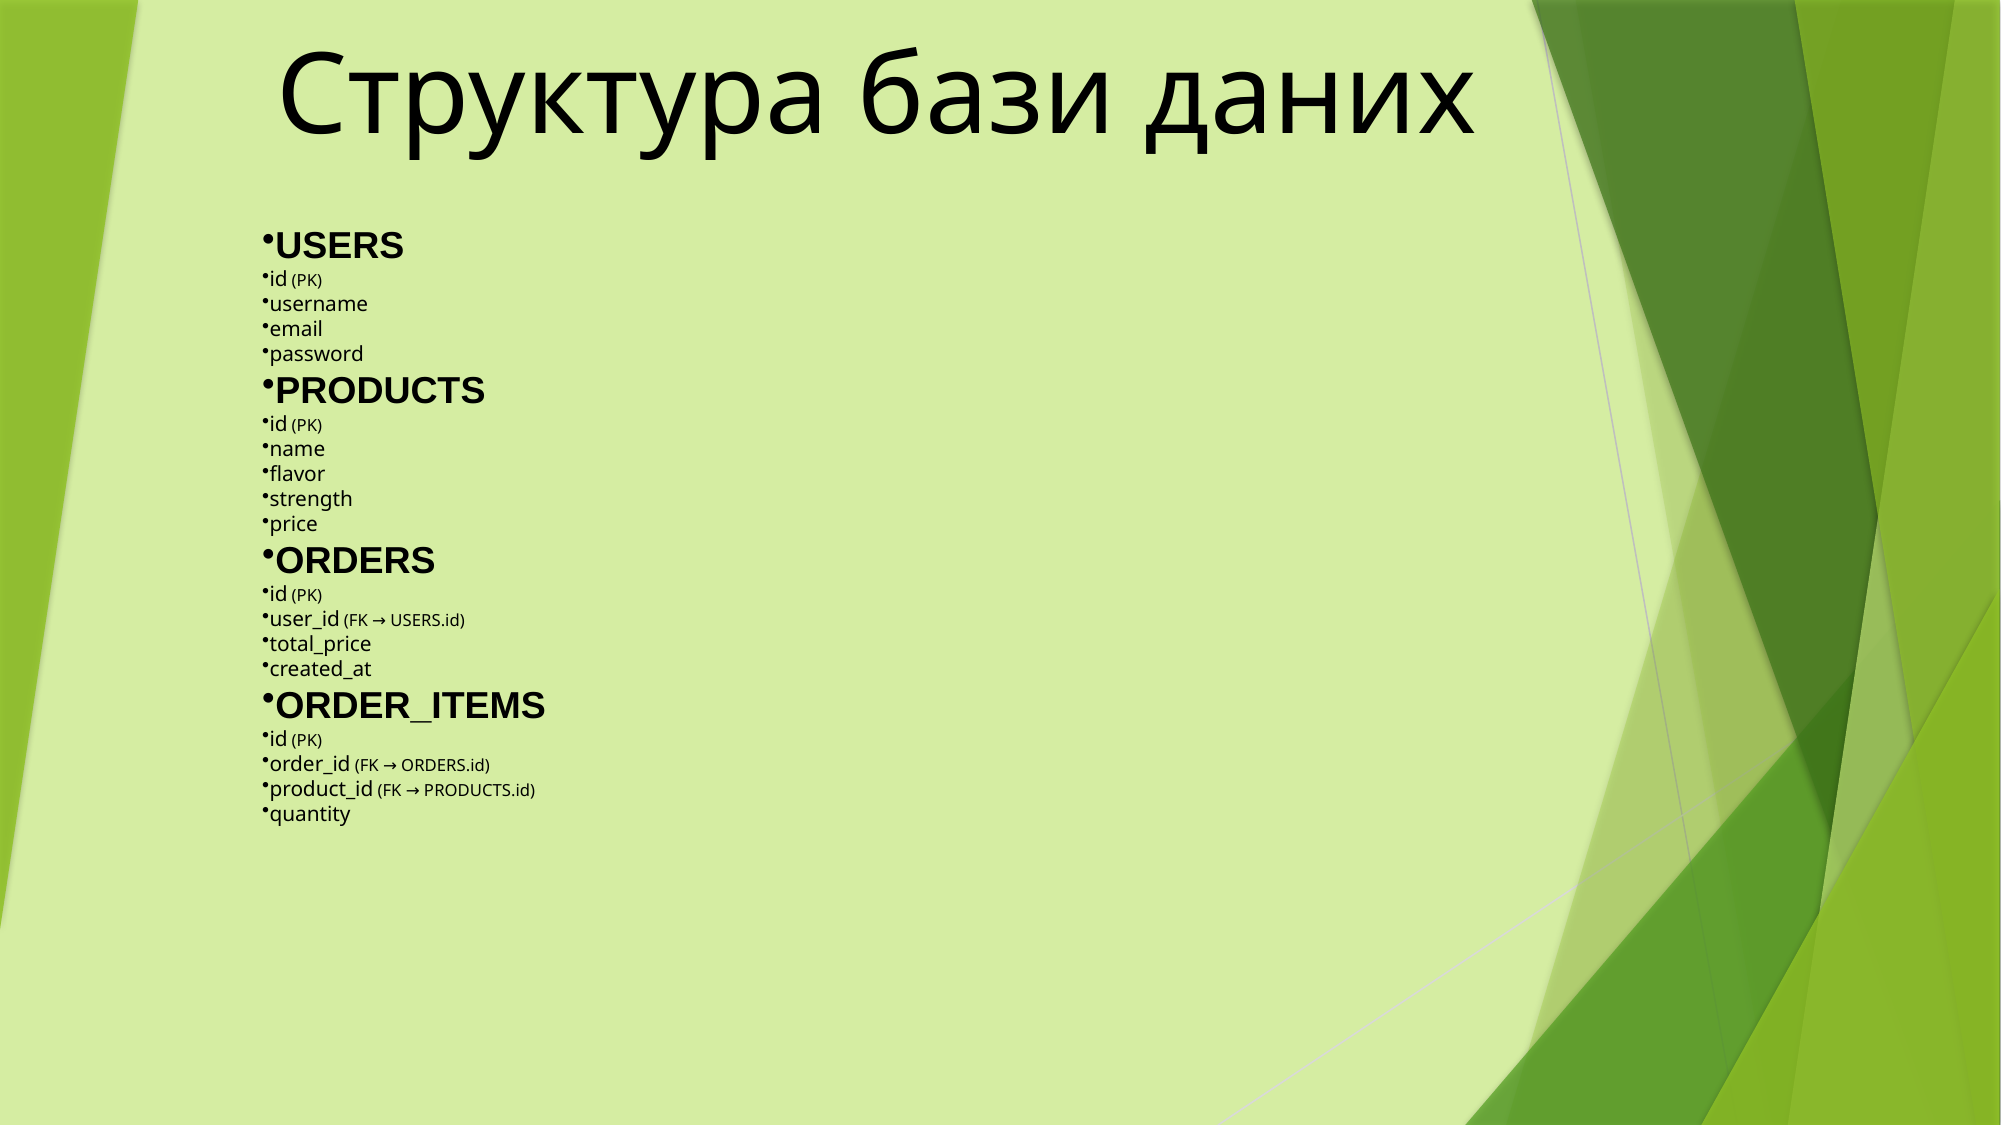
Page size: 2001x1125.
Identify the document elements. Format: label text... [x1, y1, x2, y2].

subtitle USERS id (PK) username email password PRODUCTS id (PK) name flavor strength price ORDERS id (PK) user_id (FK → USERS.id) total_price created_at ORDER_ITEMS id (PK) order_id (FK → ORDERS.id) product_id (FK → PRODUCTS.id) quantity [247, 211, 1522, 880]
title Структура бази даних [261, 28, 1536, 164]
